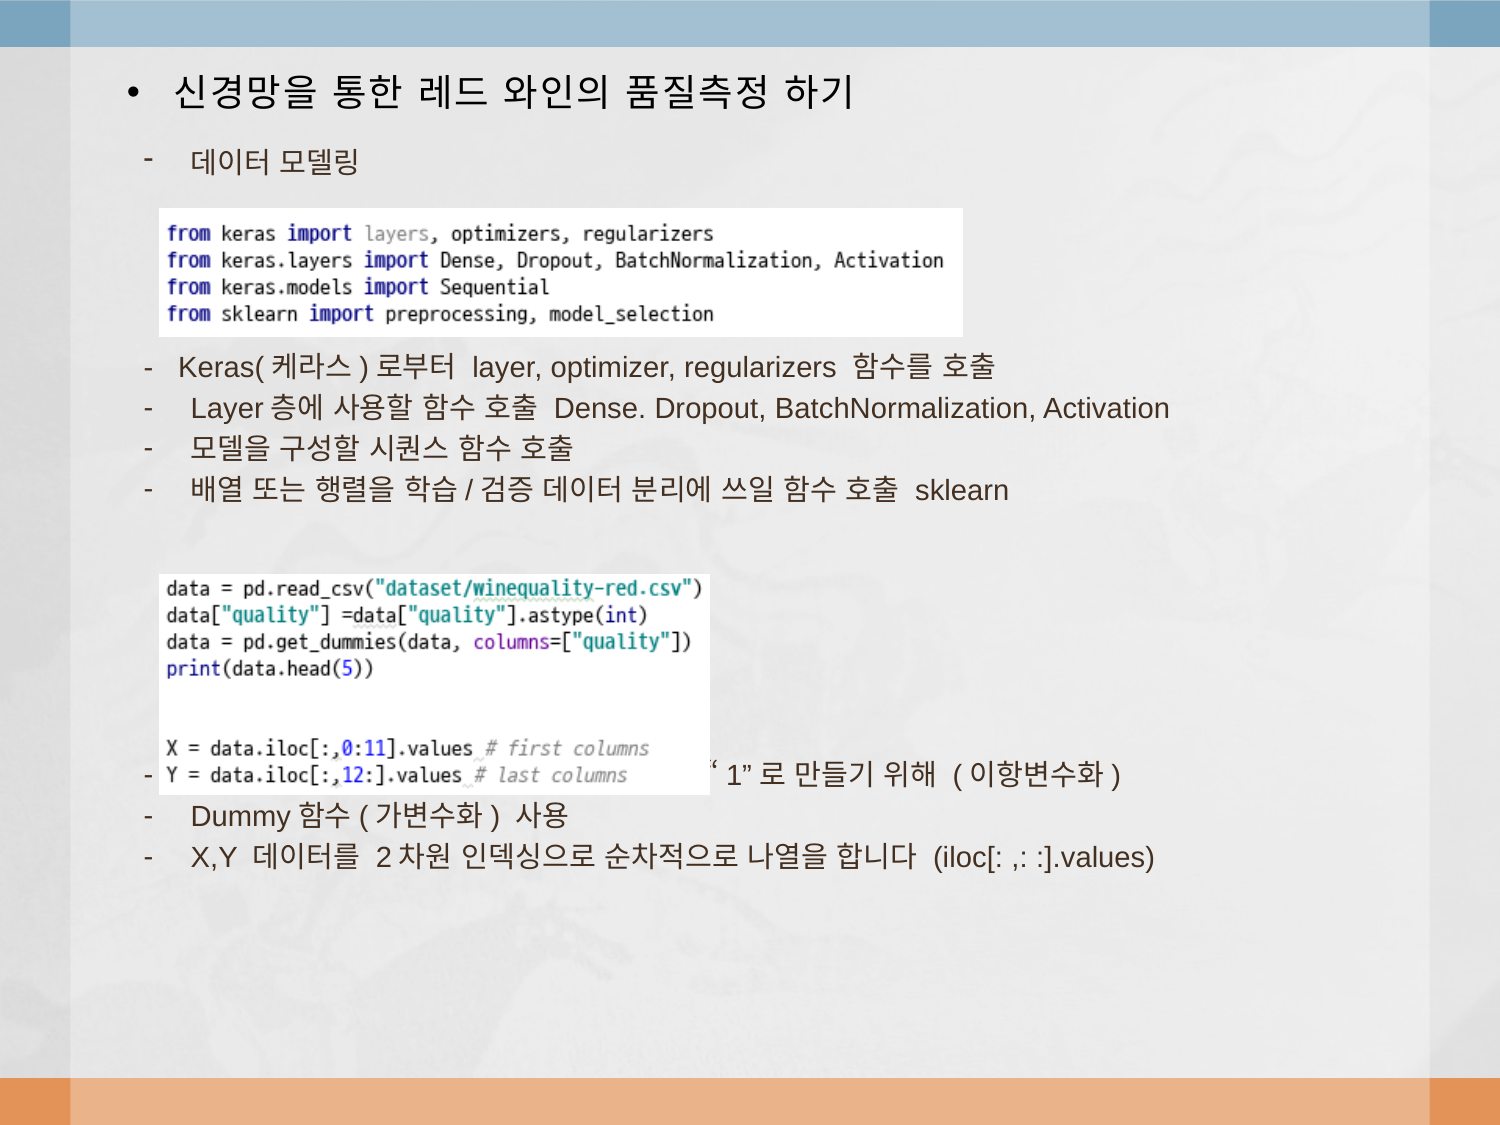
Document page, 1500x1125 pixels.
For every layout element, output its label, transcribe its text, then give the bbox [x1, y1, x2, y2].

subtitle 데이터 모델링 - Keras(케라스)로부터 layer, optimizer, regularizers 함수를 호출 Layer층에 사용할 함수 호출 Dense. Dropout, BatchNormalization, Activation 모델을 구성할 시퀀스 함수 호출 배열 또는 행렬을 학습/검증 데이터 분리에 쓰일 함수 호출 sklearn 데이터를 불러와 “quality” 변수를 “0”과 “1”로 만들기 위해 (이항변수화) Dummy함수(가변수화) 사용 X,Y 데이터를 2차원 인덱싱으로 순차적으로 나열을 합니다 (iloc[: ,: :].values) [128, 137, 1360, 1024]
picture [159, 574, 710, 795]
title 신경망을 통한 레드 와인의 품질측정 하기 [112, 54, 1367, 173]
picture [159, 208, 963, 337]
